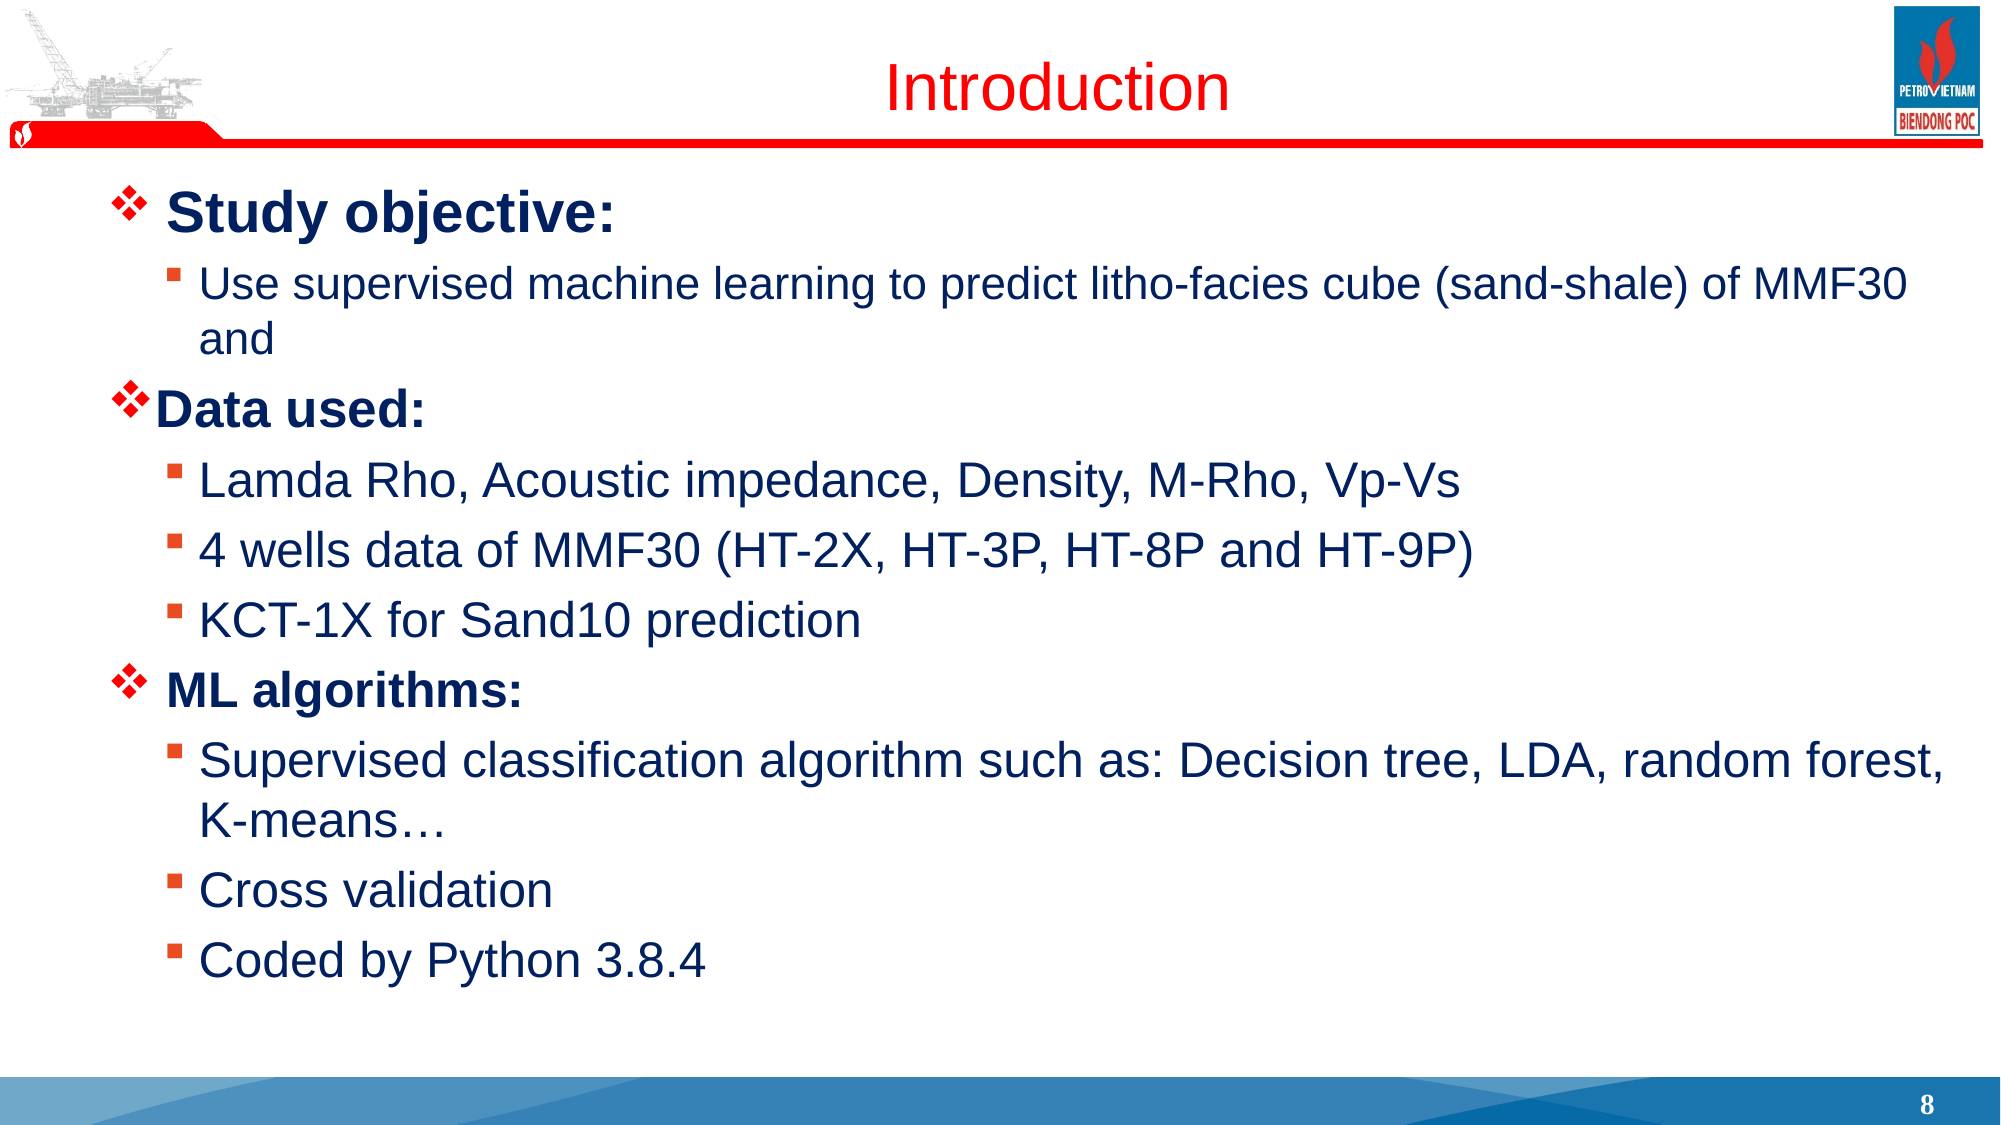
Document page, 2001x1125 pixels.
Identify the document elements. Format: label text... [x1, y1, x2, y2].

picture [0, 1077, 2001, 1125]
picture [1900, 17, 1975, 96]
list Study objective: Use supervised machine learning to predict litho-facies cube (sand-shale) of MMF30 and Data used: Lamda Rho, Acoustic impedance, Density, M-Rho, Vp-Vs 4 wells data of MMF30 (HT-2X, HT-3P, HT-8P and HT-9P) KCT-1X for Sand10 prediction ML algorithms: Supervised classification algorithm such as: Decision tree, LDA, random forest, K-means… Cross validation Coded by Python 3.8.4 [91, 166, 1968, 1022]
title Introduction [231, 36, 1886, 136]
picture [1, 5, 206, 119]
picture [9, 121, 37, 149]
picture [1894, 108, 1980, 136]
